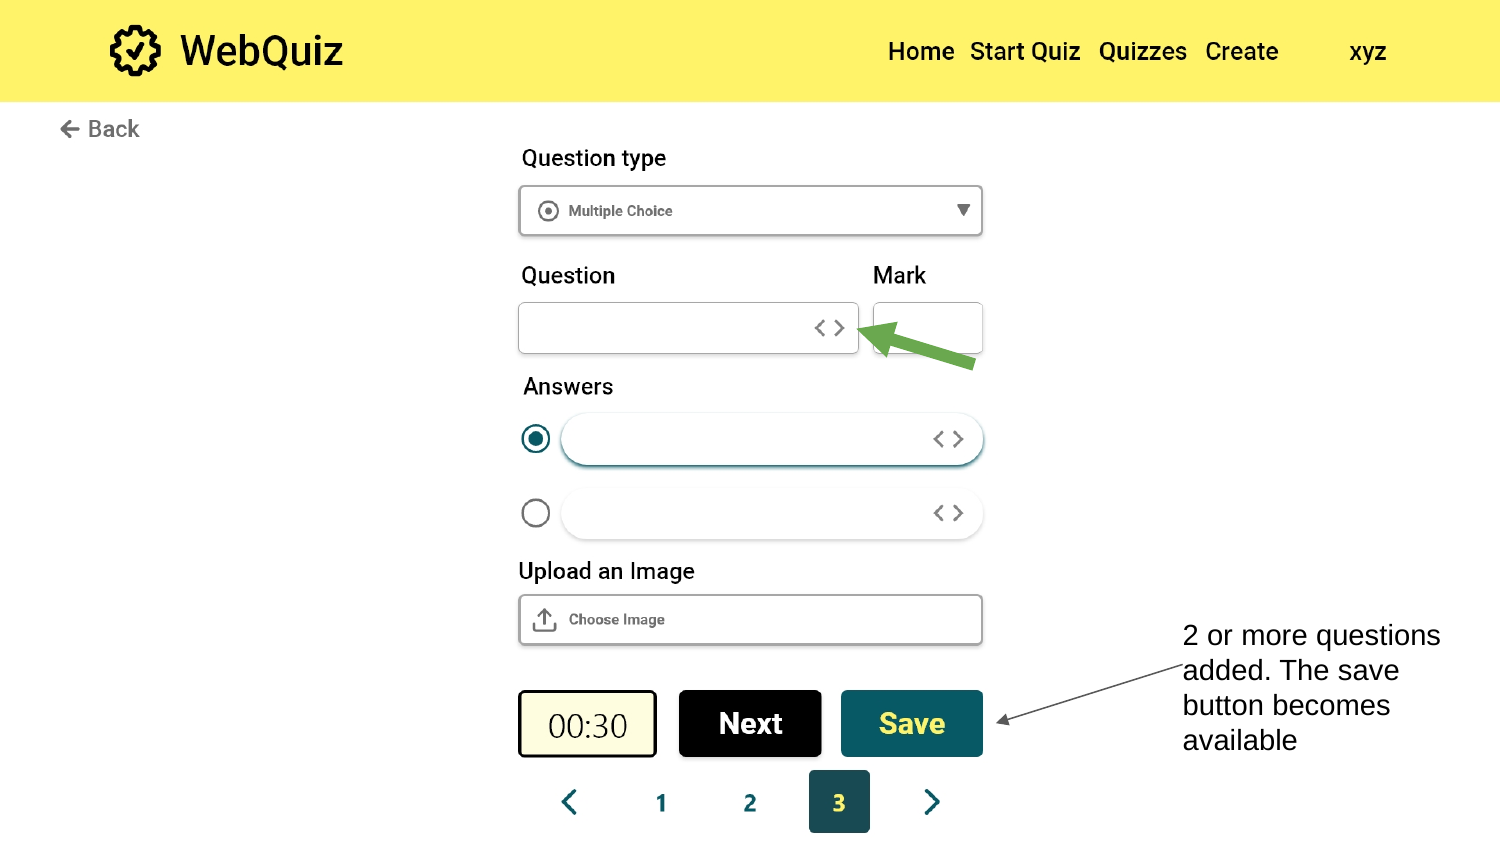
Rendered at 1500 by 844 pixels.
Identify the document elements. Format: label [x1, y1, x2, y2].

text_box [856, 328, 975, 365]
text_box [995, 664, 1183, 724]
picture [0, 0, 1500, 844]
